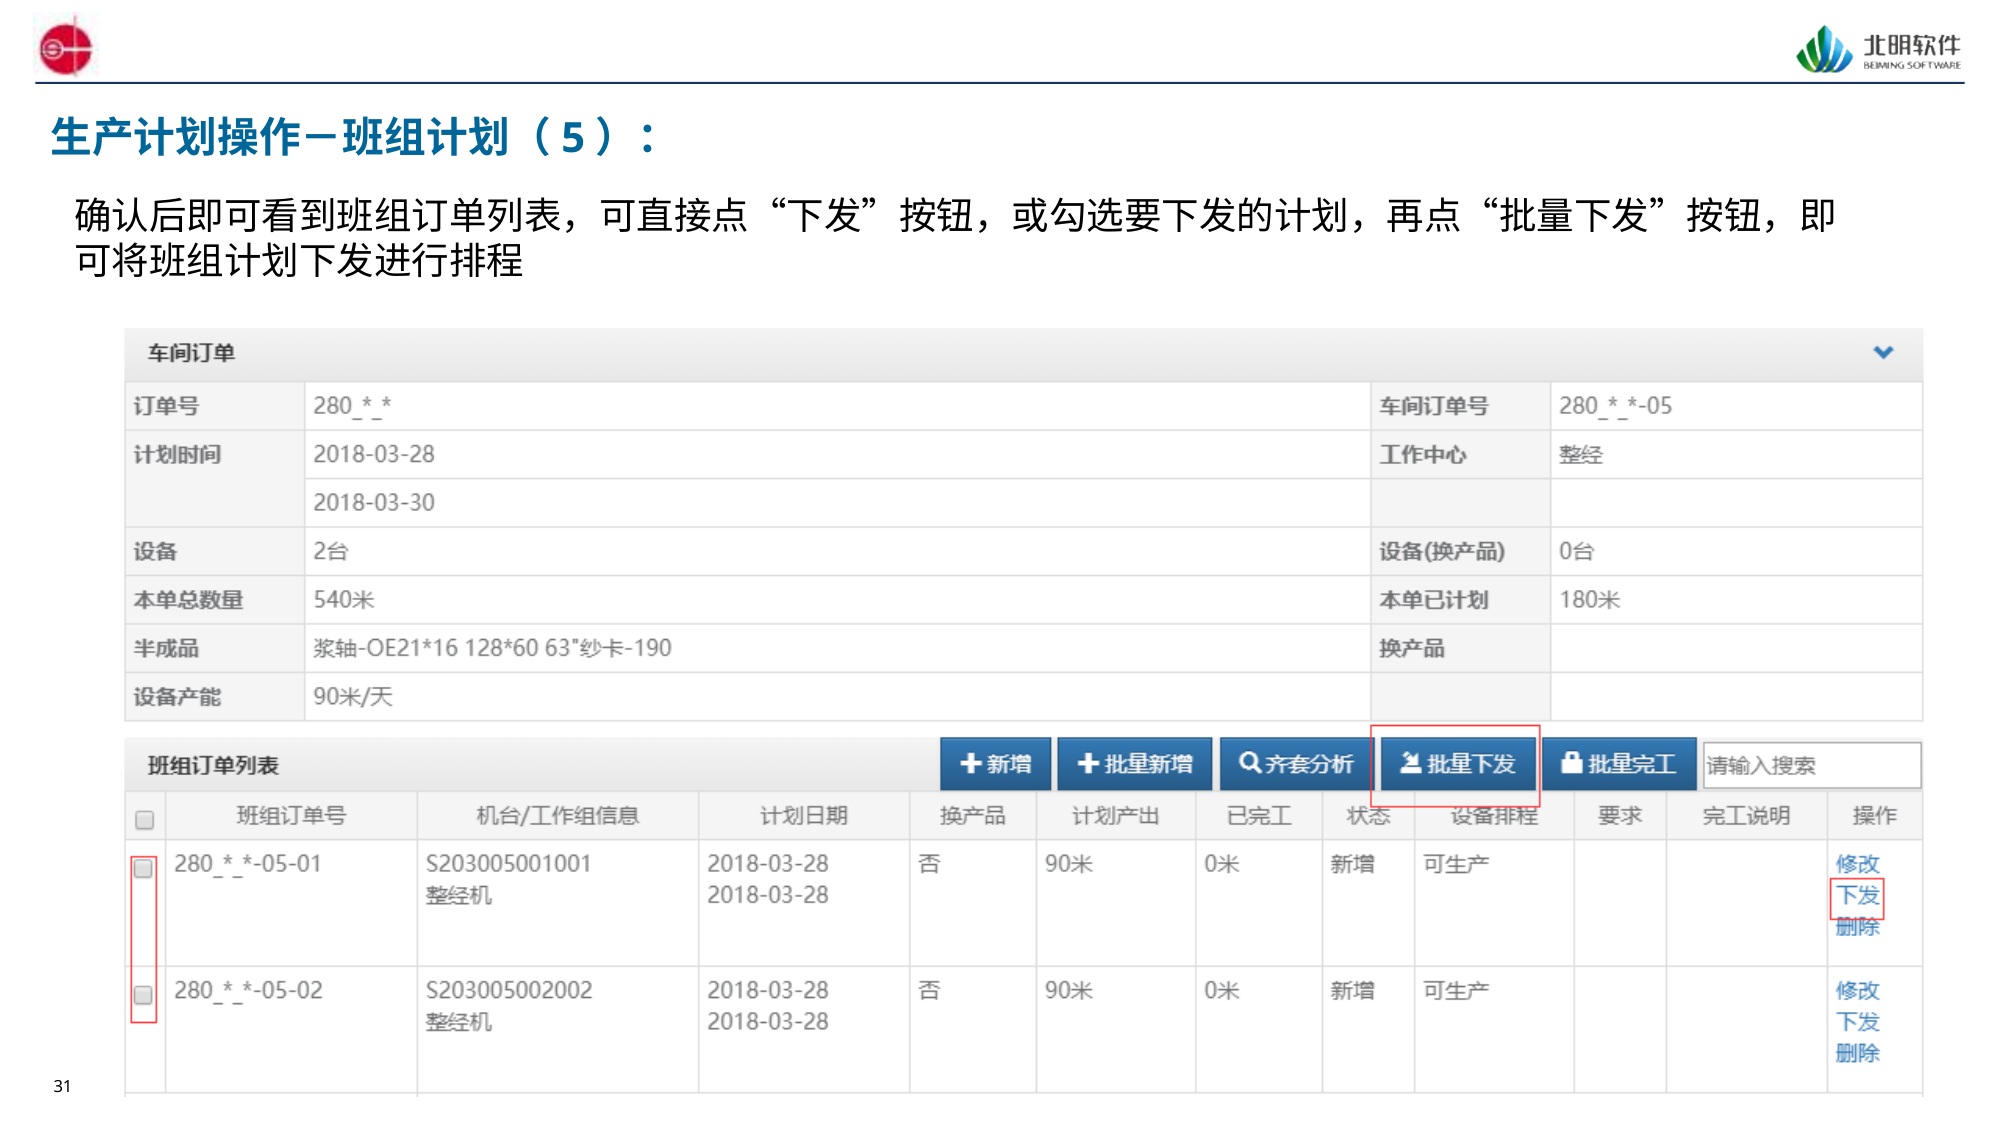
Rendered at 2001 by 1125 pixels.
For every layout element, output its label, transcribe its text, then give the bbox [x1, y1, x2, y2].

picture [1795, 22, 1965, 78]
picture [33, 12, 99, 81]
text_box 确认后即可看到班组订单列表，可直接点“下发”按钮，或勾选要下发的计划，再点“批量下发”按钮，即可将班组计划下发进行排程 [59, 184, 1874, 290]
text_box 生产计划操作－班组计划（5）： [35, 103, 1965, 218]
picture [123, 327, 1927, 1097]
